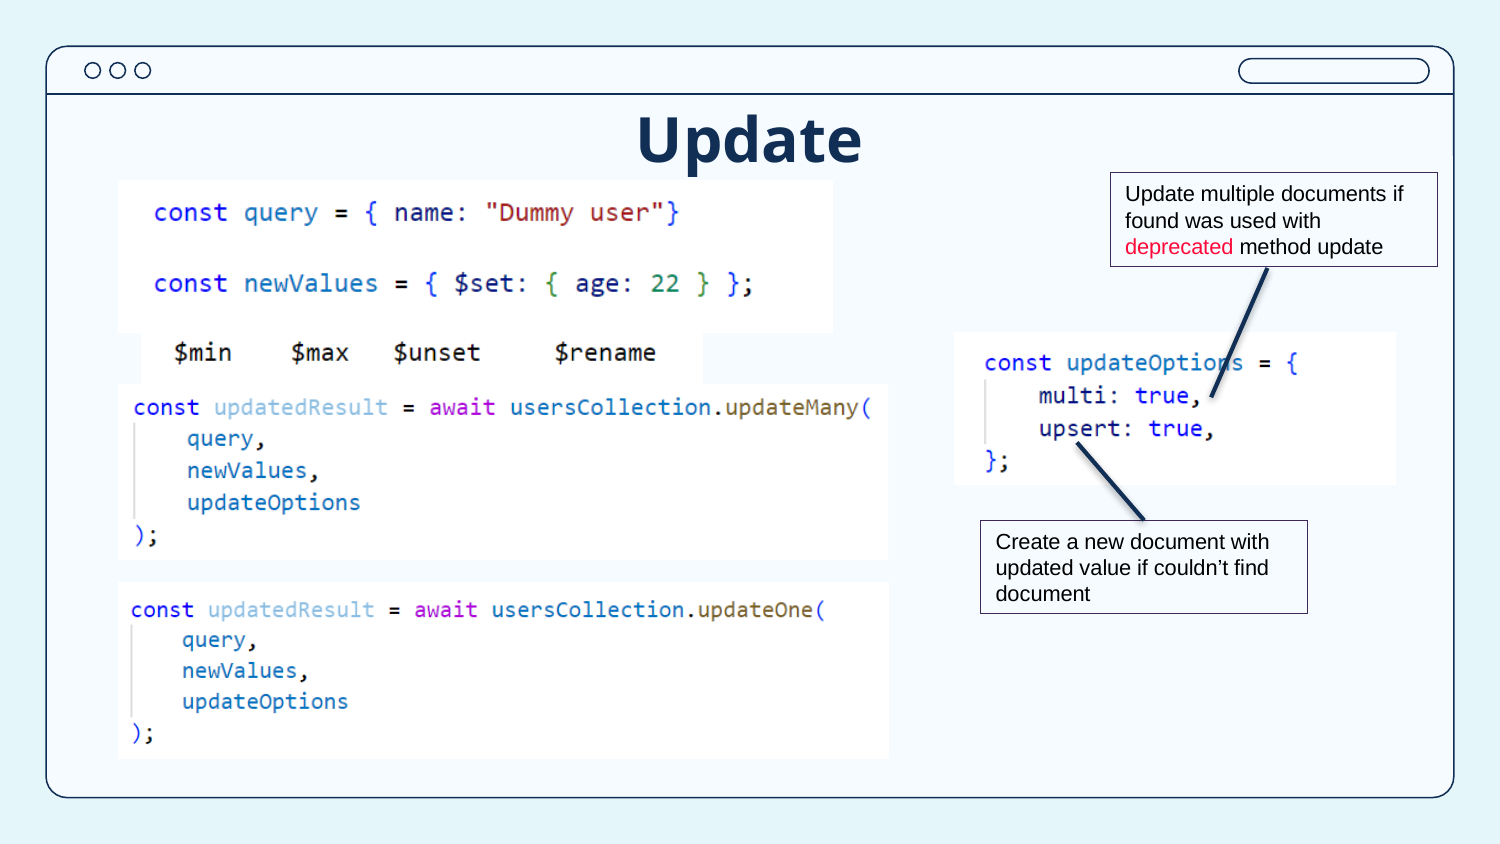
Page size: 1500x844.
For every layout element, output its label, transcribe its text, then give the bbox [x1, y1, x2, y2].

title Update [118, 85, 1382, 180]
text_box Update multiple documents if found was used with deprecated method update [1110, 172, 1438, 267]
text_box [1076, 442, 1145, 521]
picture [954, 332, 1397, 485]
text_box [1210, 267, 1268, 398]
text_box Create a new document with updated value if couldn’t find document [980, 520, 1308, 614]
picture [117, 180, 889, 561]
picture [117, 582, 889, 759]
